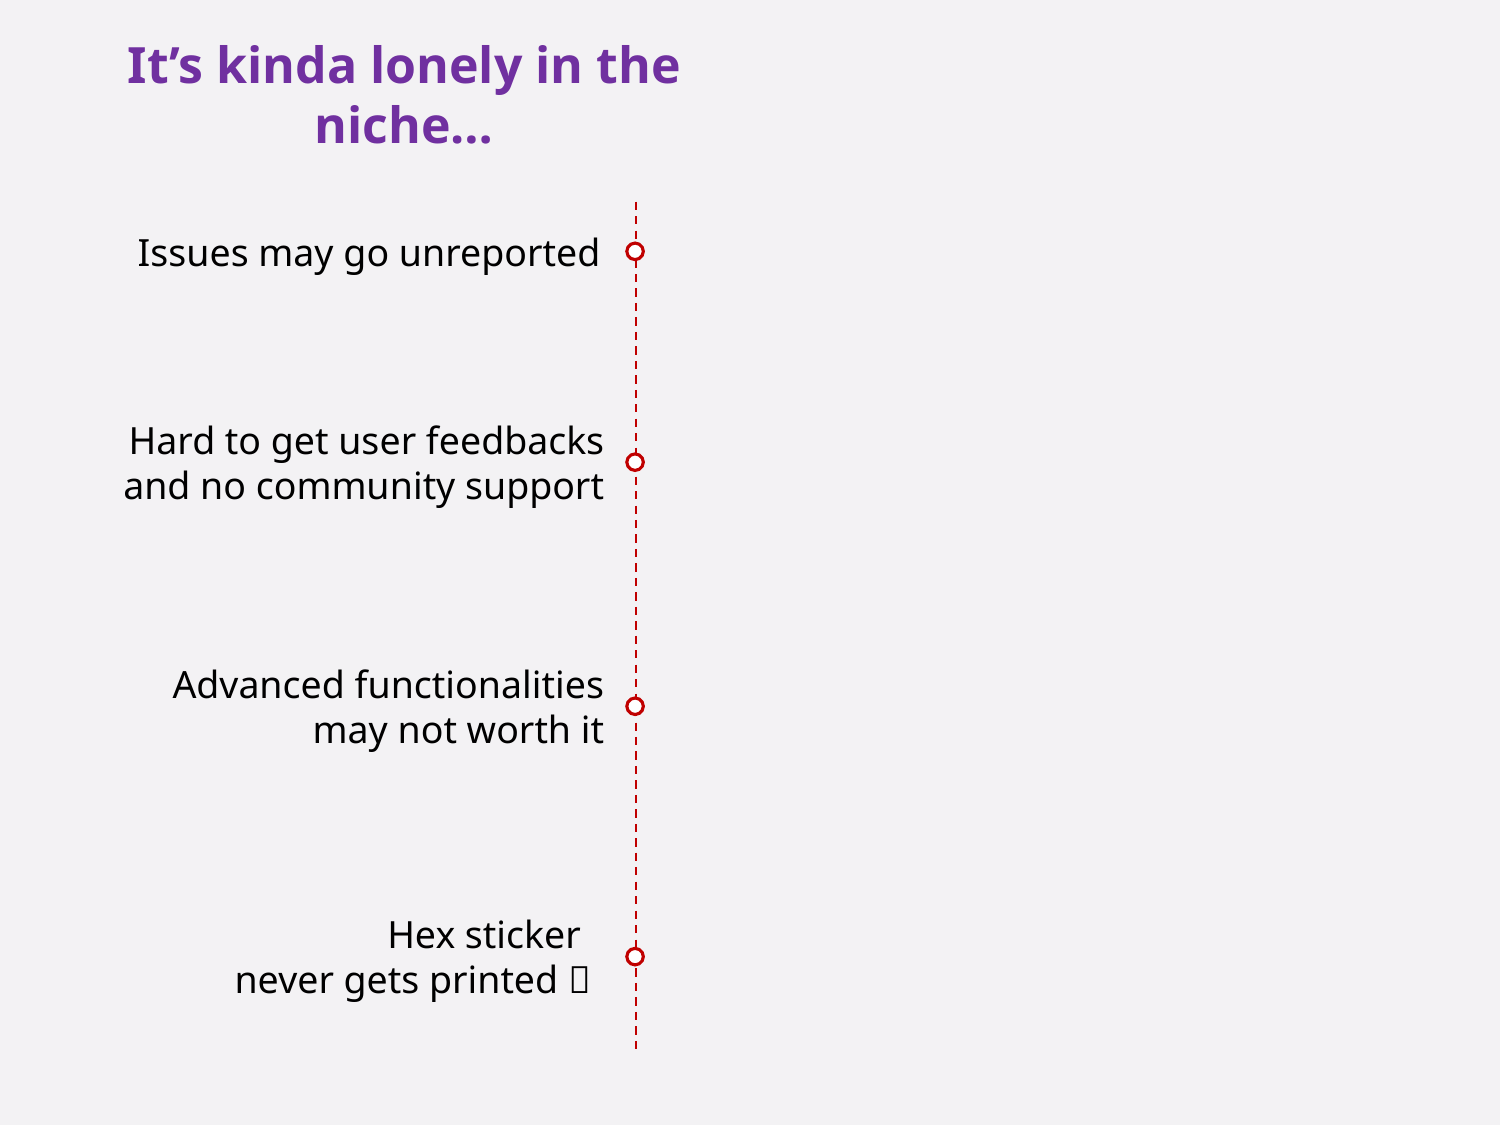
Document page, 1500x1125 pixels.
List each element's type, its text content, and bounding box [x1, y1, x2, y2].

text_box [637, 697, 645, 716]
text_box [625, 696, 636, 716]
text_box Issues may go unreported [122, 221, 616, 281]
text_box Hex sticker never gets printed  [219, 903, 606, 1009]
text_box [637, 242, 645, 261]
text_box [625, 947, 636, 966]
text_box [625, 241, 636, 261]
text_box It’s kinda lonely in the niche… [17, 25, 791, 161]
text_box Hard to get user feedbacks and no community support [108, 409, 620, 514]
text_box [637, 947, 645, 966]
text_box [625, 452, 636, 472]
text_box [637, 453, 645, 471]
text_box Advanced functionalities may not worth it [157, 653, 620, 758]
